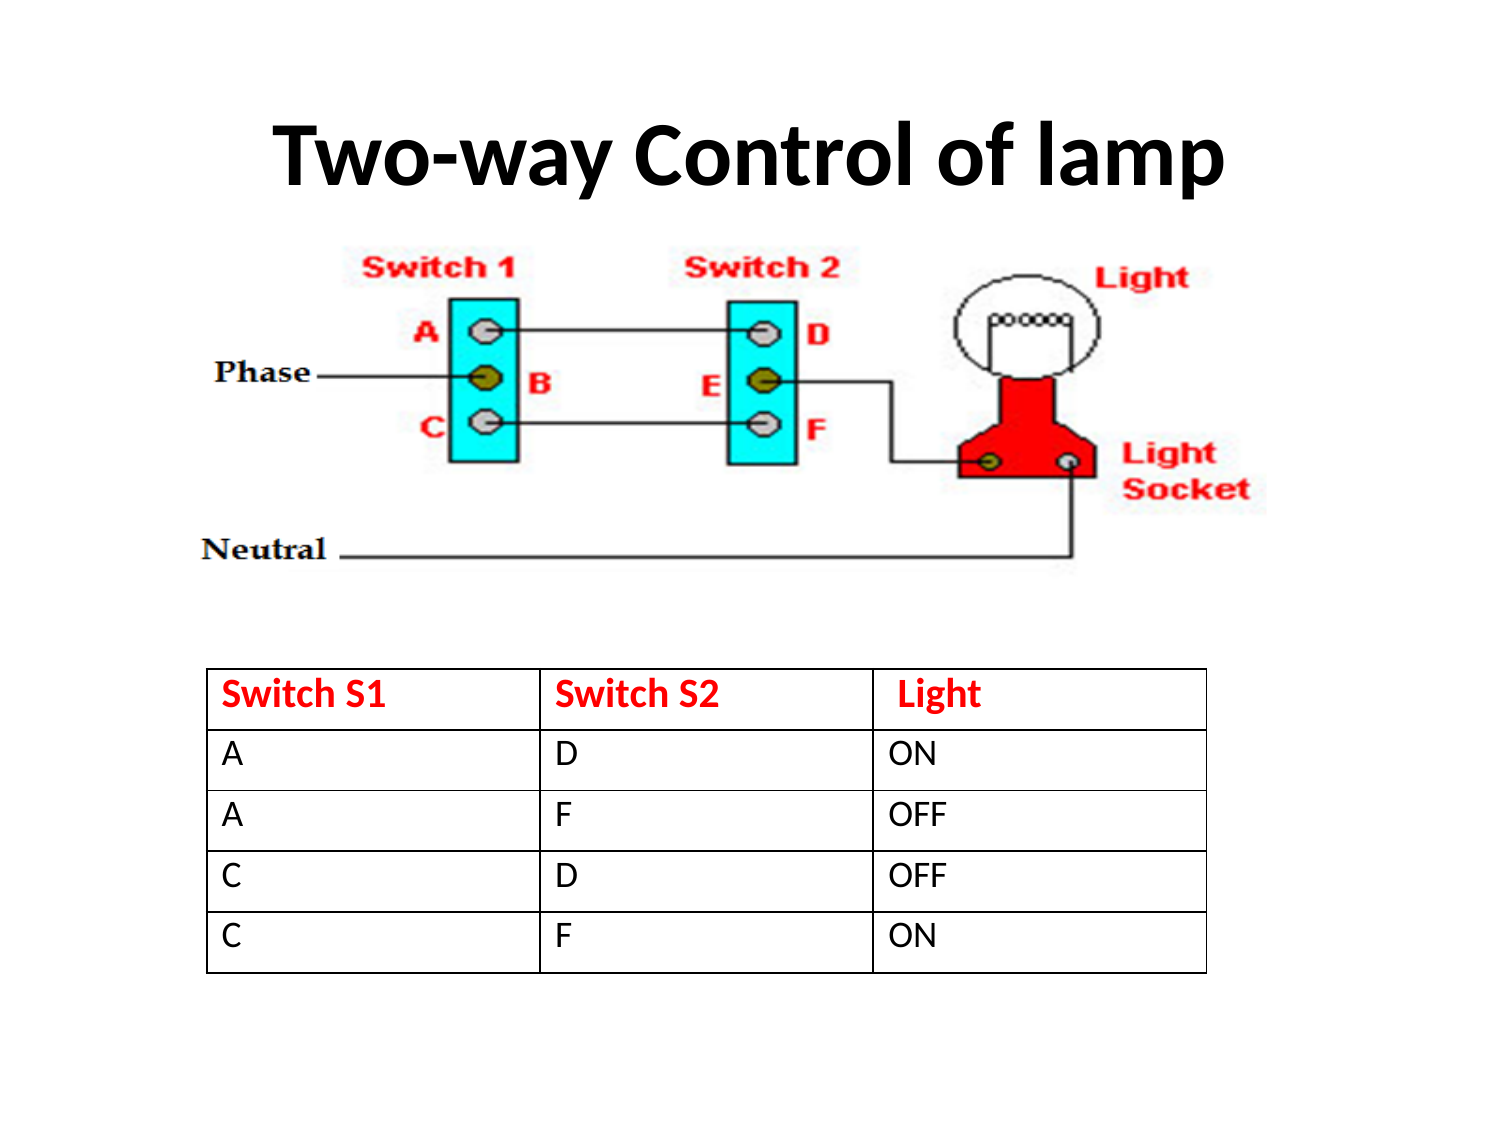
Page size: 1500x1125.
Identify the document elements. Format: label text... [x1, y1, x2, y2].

table_cell ON [874, 913, 1206, 972]
table_header Switch S1 [208, 670, 539, 729]
table_cell OFF [874, 852, 1206, 911]
table_cell ON [874, 731, 1206, 790]
table_cell A [208, 731, 539, 790]
table_cell C [208, 852, 539, 911]
picture [170, 219, 1282, 619]
table_header Switch S2 [541, 670, 872, 729]
table_cell OFF [874, 791, 1206, 850]
title Two-way Control of lamp [75, 54, 1425, 219]
table_cell C [208, 913, 539, 972]
list [75, 219, 1425, 1005]
table_cell F [541, 791, 872, 850]
table_cell D [541, 731, 872, 790]
table_cell D [541, 852, 872, 911]
table_cell F [541, 913, 872, 972]
table_cell A [208, 791, 539, 850]
table_header Light [874, 670, 1206, 729]
